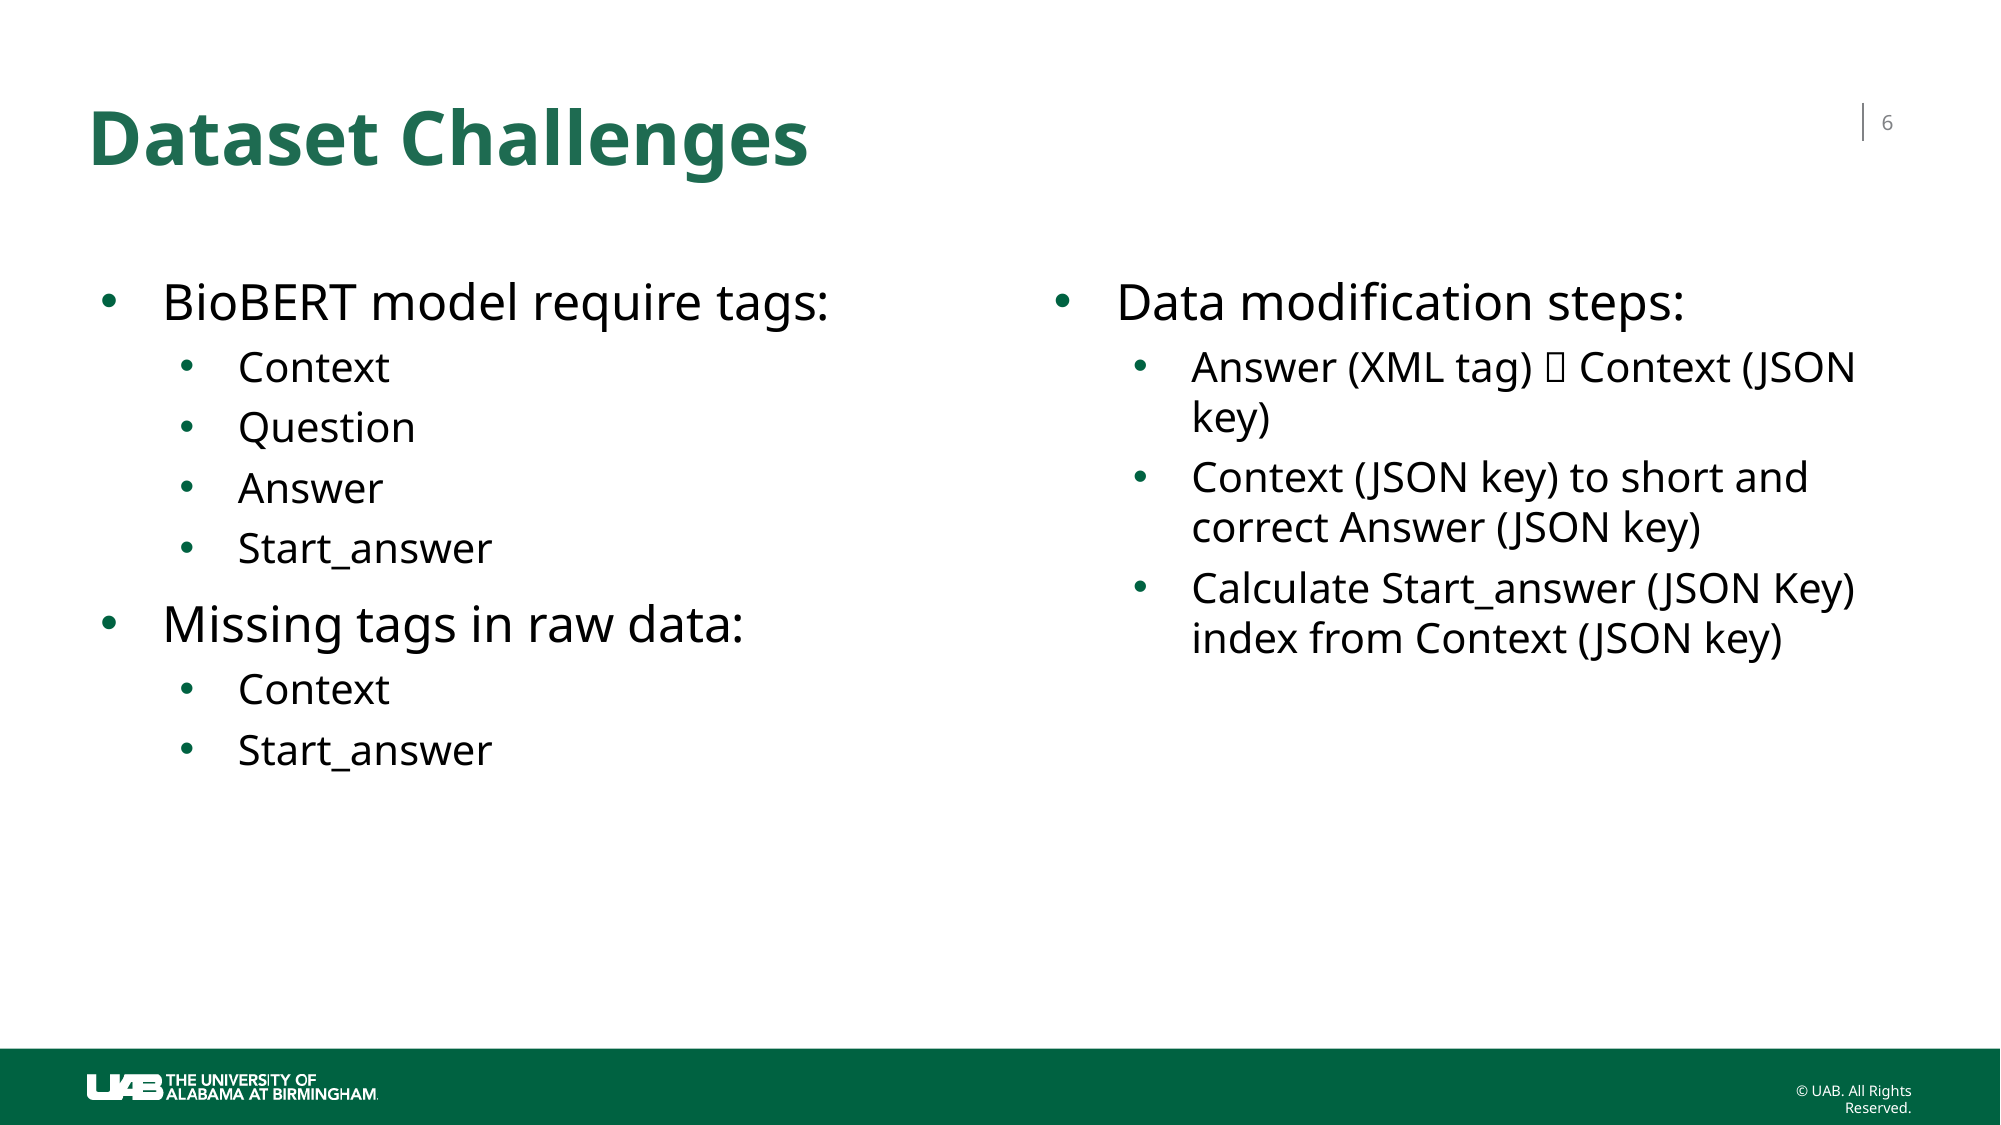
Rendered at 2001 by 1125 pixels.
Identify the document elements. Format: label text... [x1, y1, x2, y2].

list BioBERT model require tags: Context Question Answer Start_answer Missing tags in raw data: Context Start_answer [87, 269, 959, 984]
title Dataset Challenges [87, 78, 1833, 205]
text_box Data modification steps: Answer (XML tag)  Context (JSON key) Context (JSON key) to short and correct Answer (JSON key) Calculate Start_answer (JSON Key) index from Context (JSON key) [1041, 269, 1912, 984]
picture [87, 1074, 378, 1100]
slide_number 6 [1881, 93, 1932, 154]
